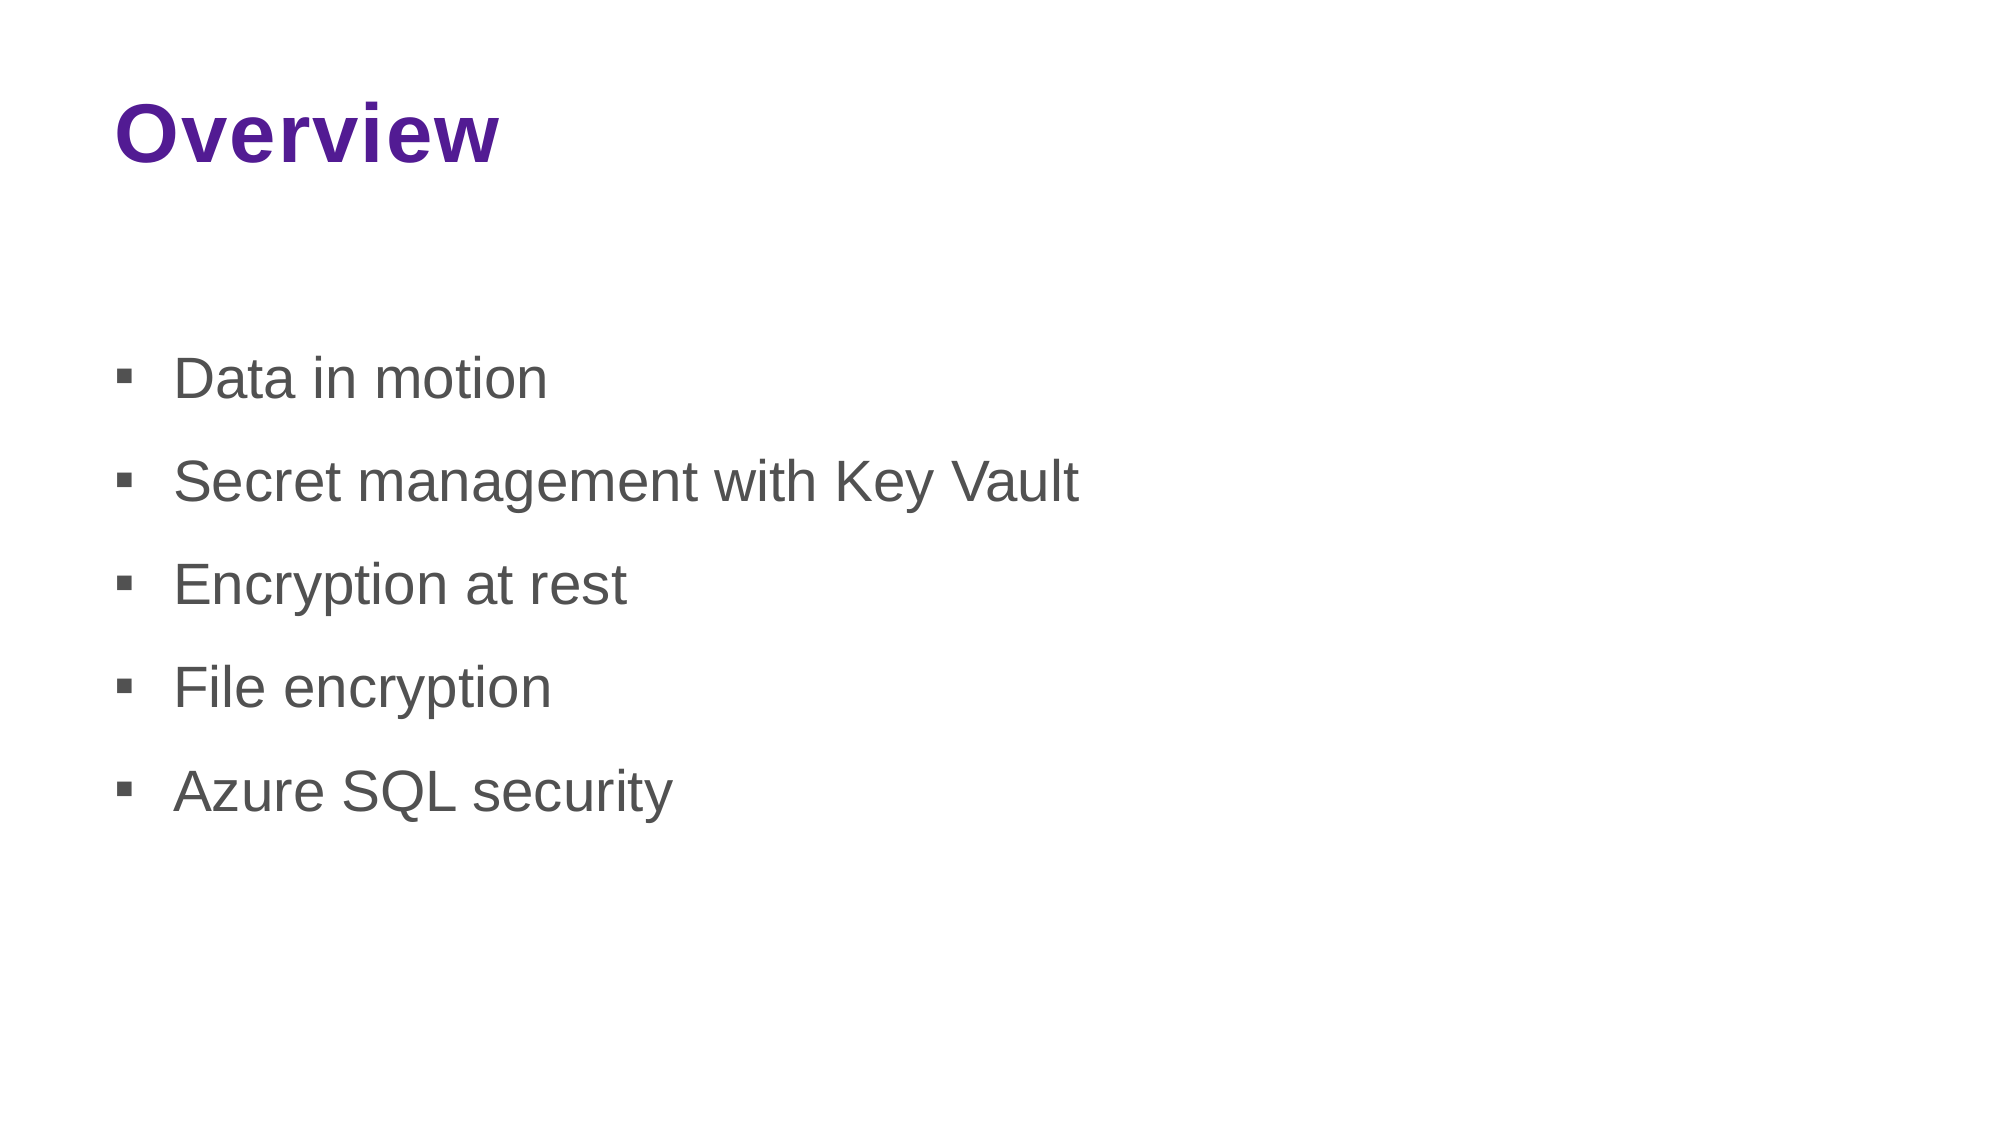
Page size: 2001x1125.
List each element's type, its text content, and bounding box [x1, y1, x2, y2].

list Data in motion Secret management with Key Vault Encryption at rest File encryption Azure SQL security [99, 210, 2000, 953]
title Overview [99, 59, 1900, 210]
